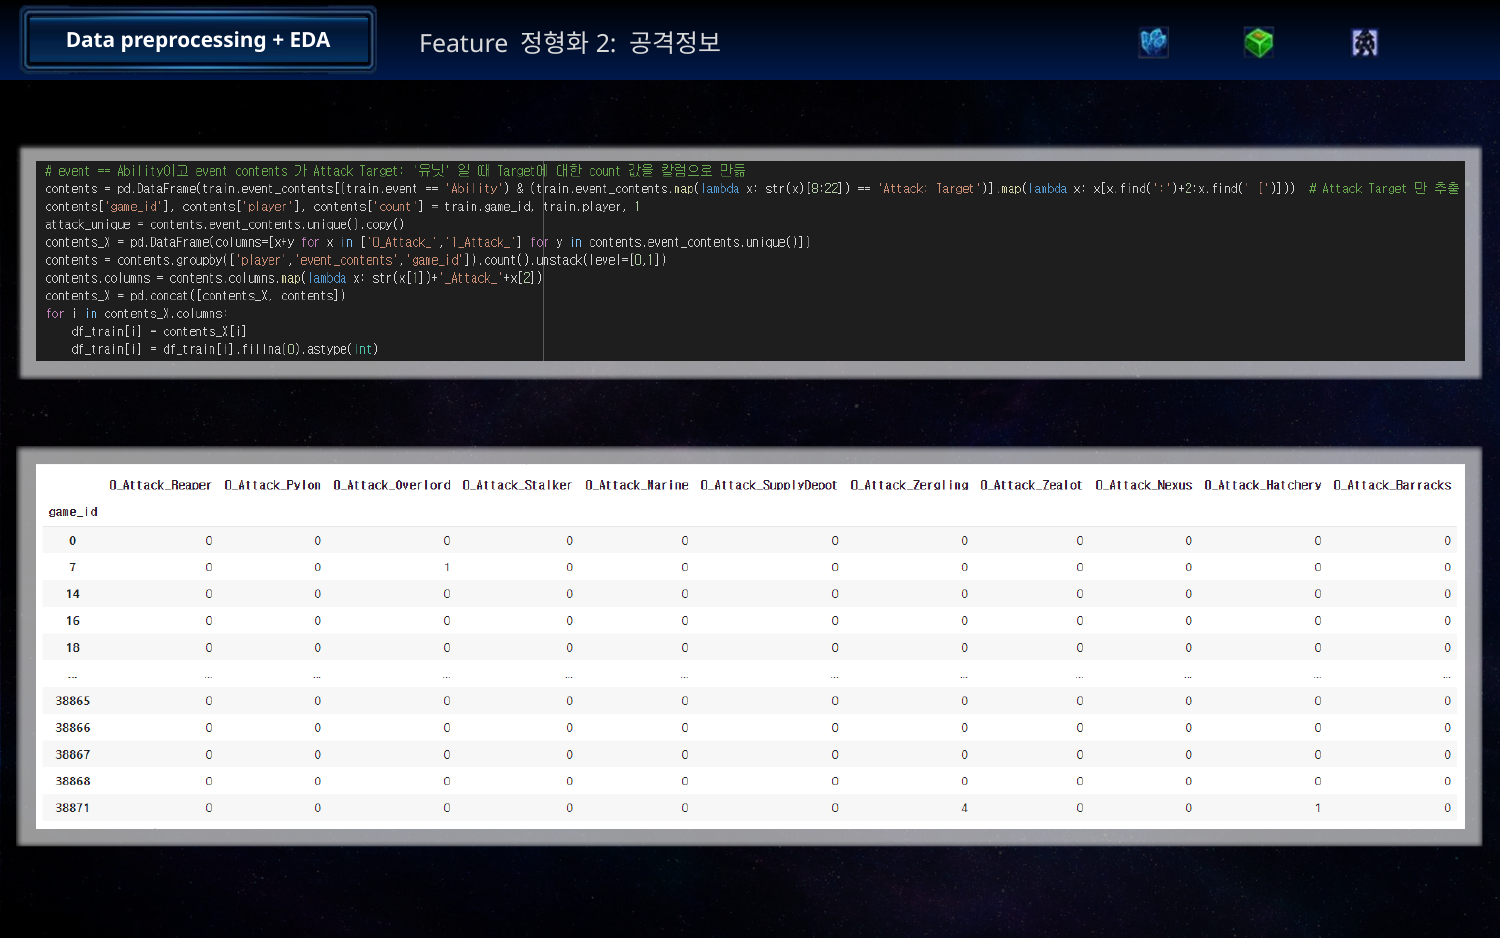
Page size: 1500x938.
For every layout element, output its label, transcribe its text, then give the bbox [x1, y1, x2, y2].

picture [17, 3, 379, 76]
picture [1136, 24, 1384, 60]
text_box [16, 446, 1484, 847]
text_box Feature 정형화2: 공격정보 [404, 19, 737, 65]
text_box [16, 142, 1484, 380]
picture [0, 80, 1500, 938]
